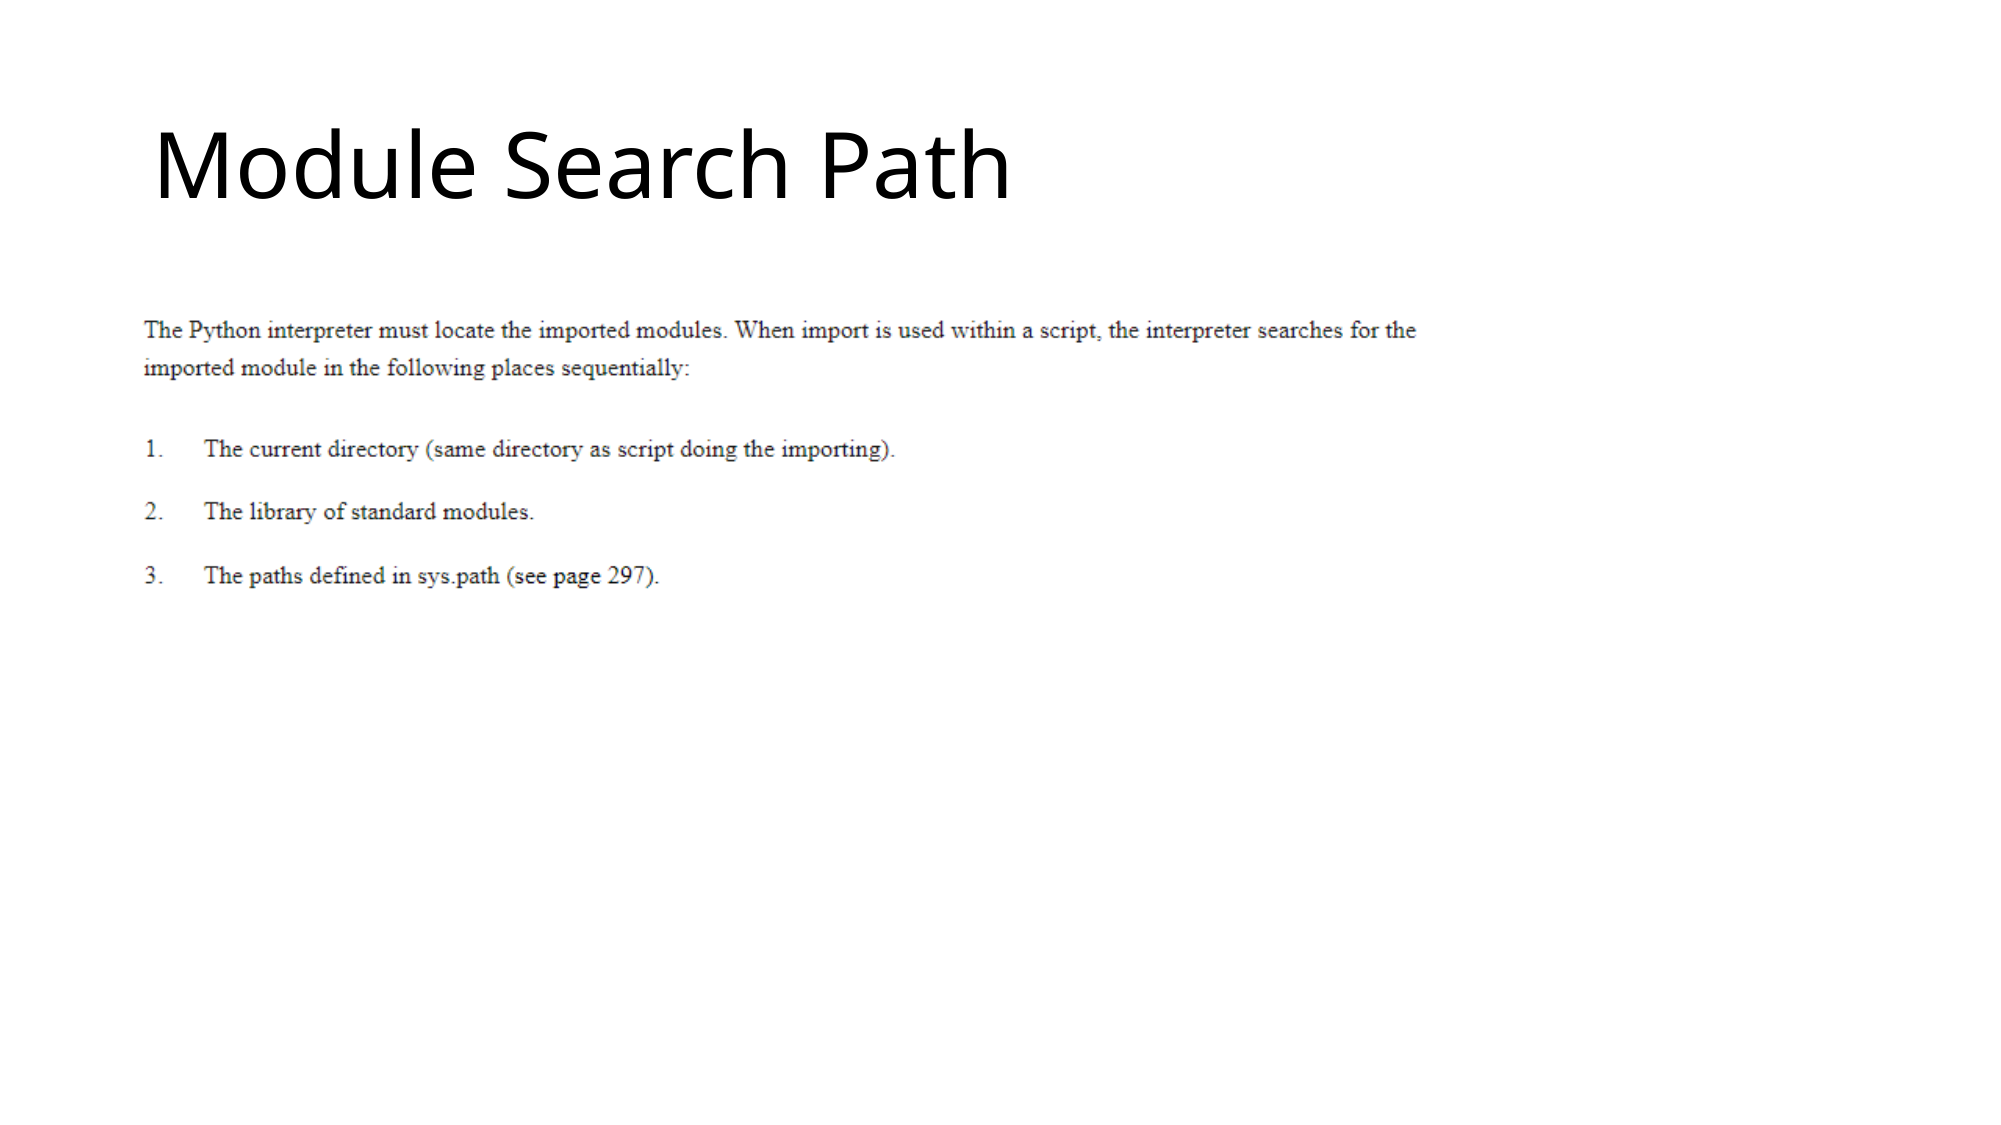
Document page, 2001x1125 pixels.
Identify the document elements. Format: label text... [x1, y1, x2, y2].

picture [137, 299, 1454, 666]
title Module Search Path [137, 59, 1863, 278]
